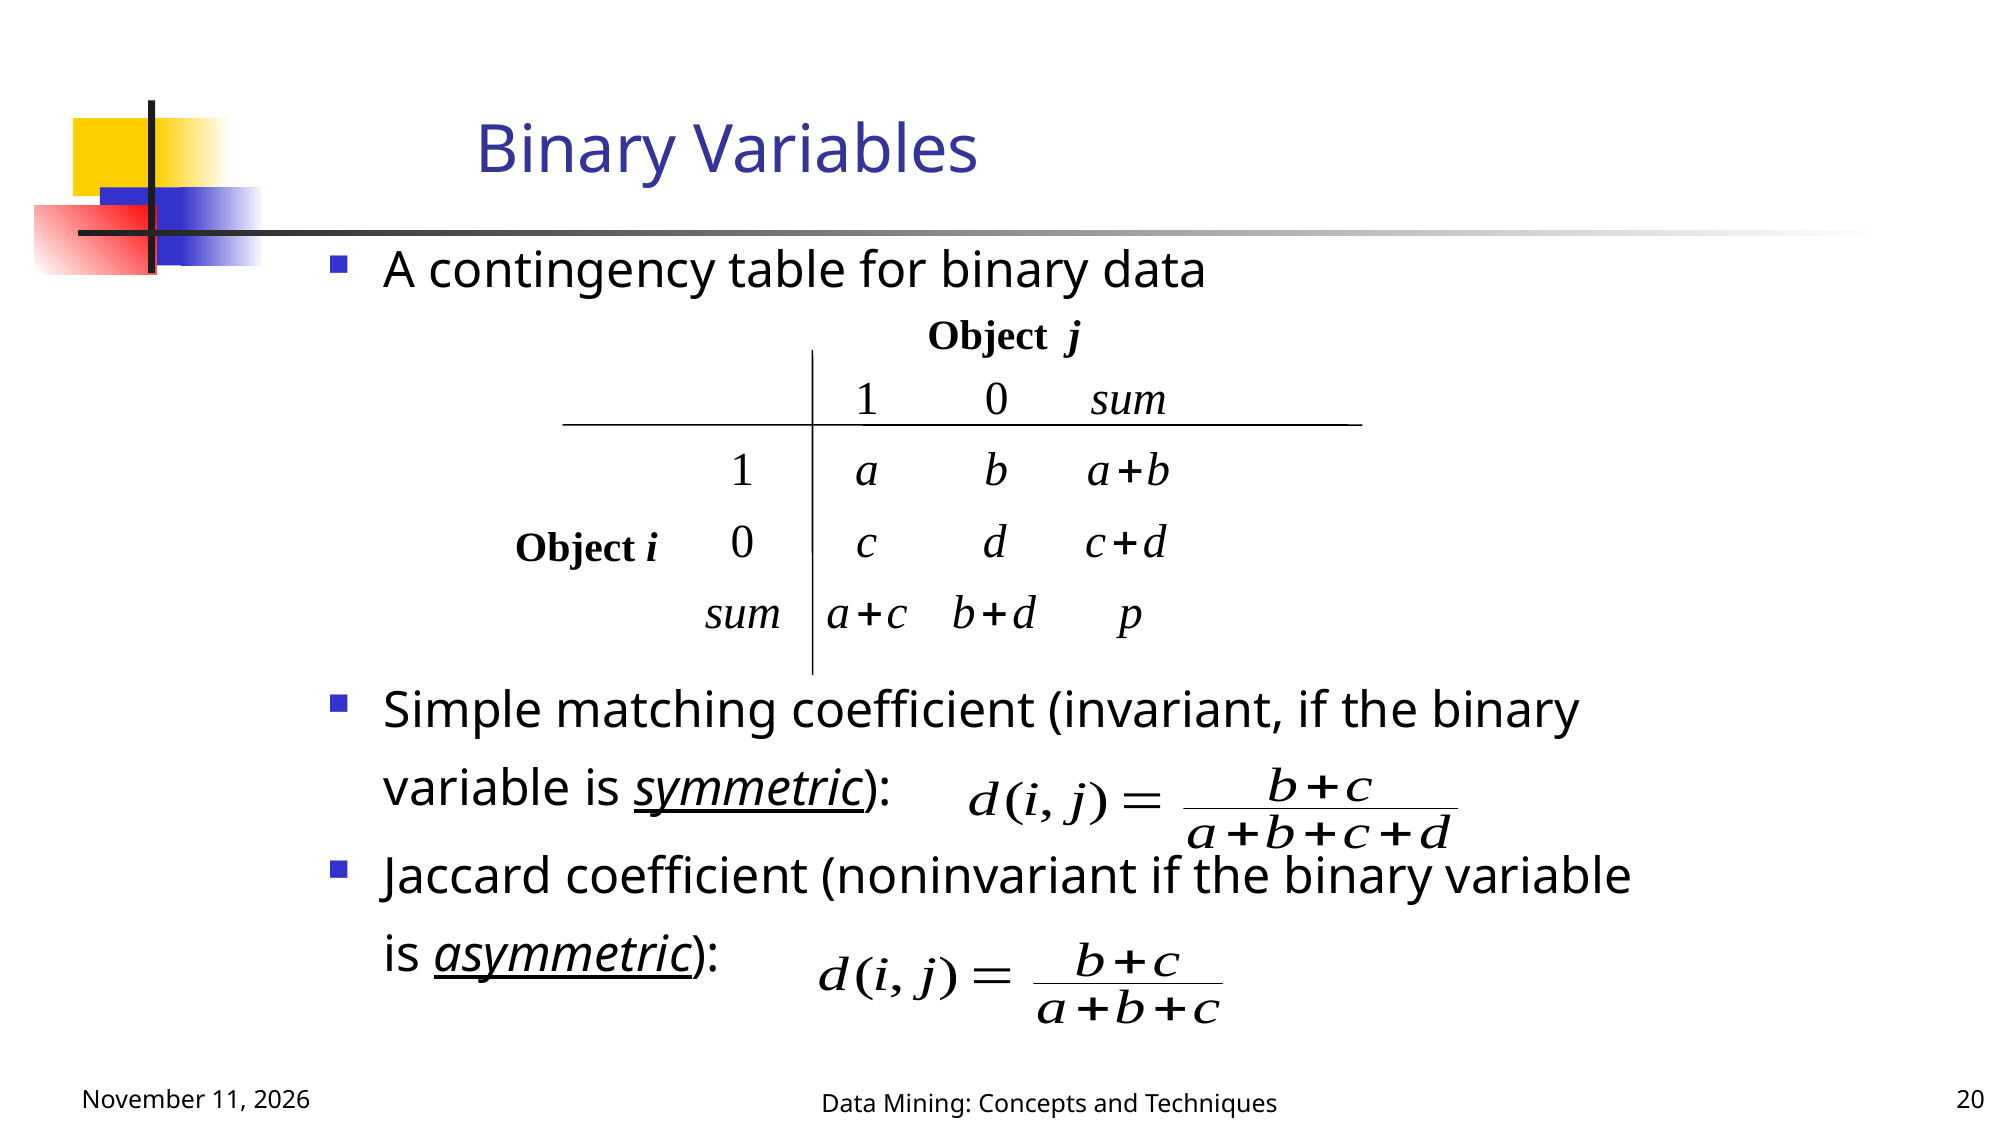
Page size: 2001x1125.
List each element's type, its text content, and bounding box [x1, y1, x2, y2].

text_box Object i [500, 512, 675, 578]
slide_number 20 [1583, 1062, 2000, 1125]
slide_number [66, 1062, 484, 1125]
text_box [699, 374, 1175, 646]
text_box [812, 937, 1232, 1030]
footer Data Mining: Concepts and Techniques [733, 1062, 1367, 1125]
list A contingency table for binary data Simple matching coefficient (invariant, if the binary variable is symmetric): Jaccard coefficient (noninvariant if the binary variable is asymmetric): [312, 212, 1675, 1013]
text_box Object j [912, 299, 1113, 365]
title Binary Variables [460, 87, 1658, 204]
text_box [962, 762, 1466, 855]
